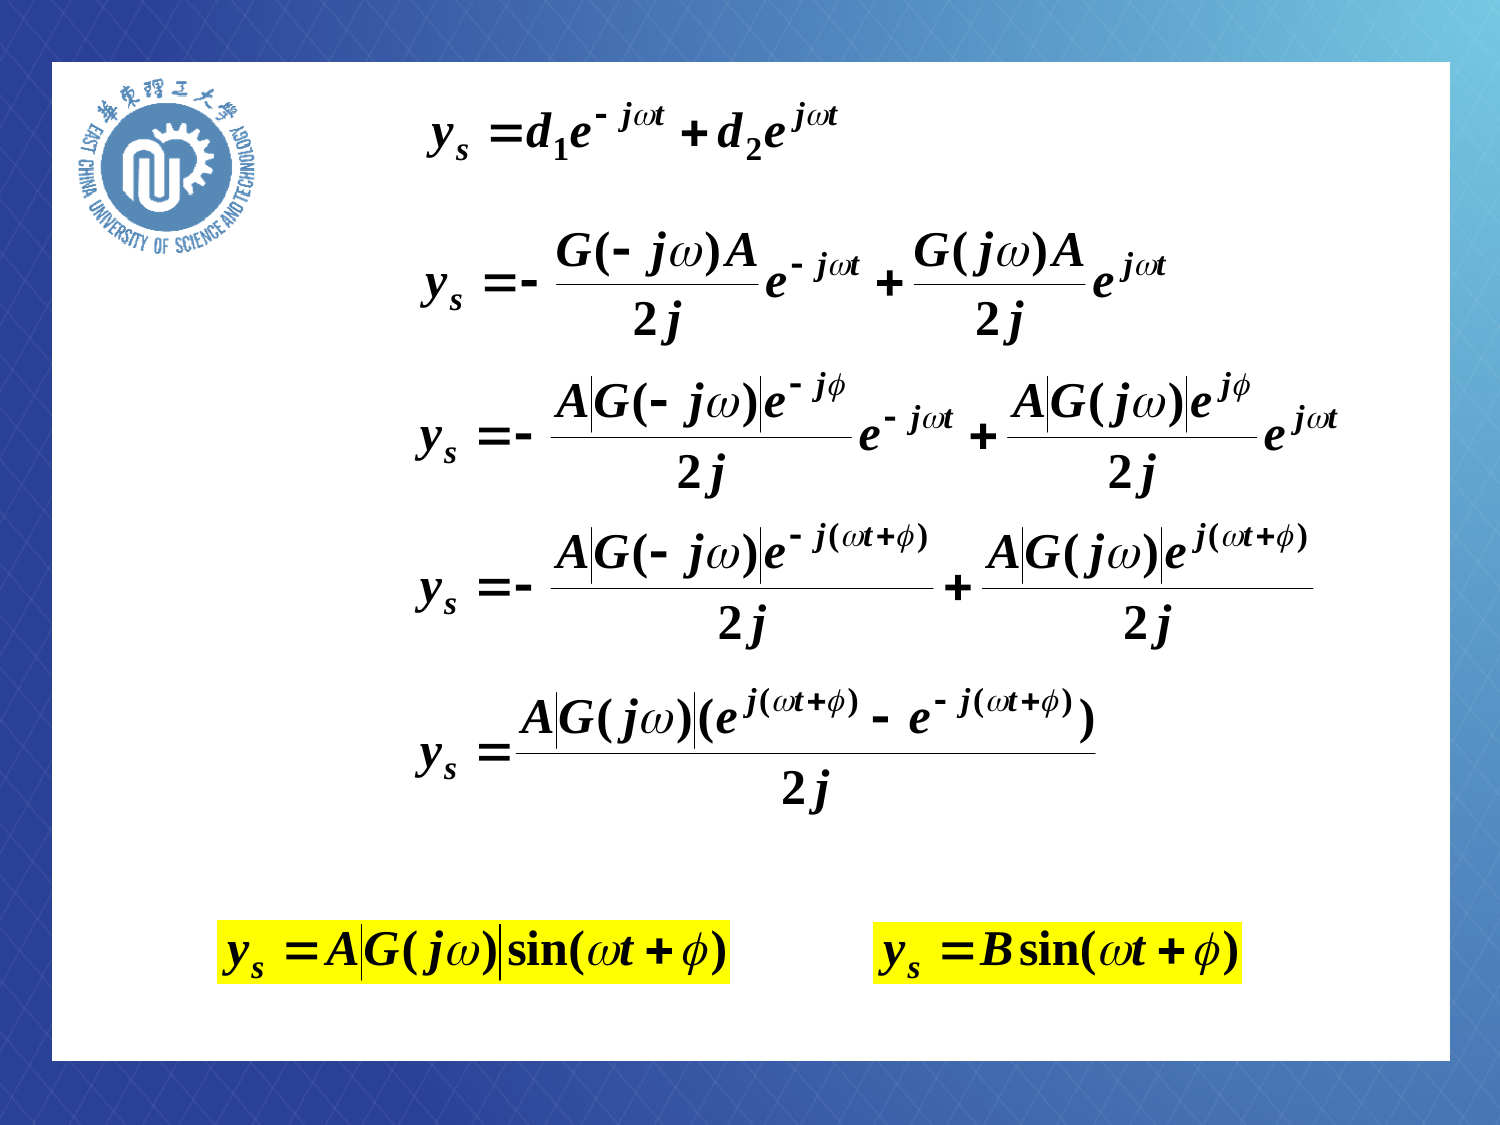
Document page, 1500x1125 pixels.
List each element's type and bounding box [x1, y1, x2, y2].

text_box [217, 919, 731, 985]
text_box [415, 222, 1173, 352]
text_box [873, 921, 1243, 985]
text_box [409, 514, 1319, 657]
text_box [409, 679, 1100, 822]
text_box [421, 93, 843, 167]
picture [0, 0, 1500, 1125]
text_box [409, 363, 1344, 506]
